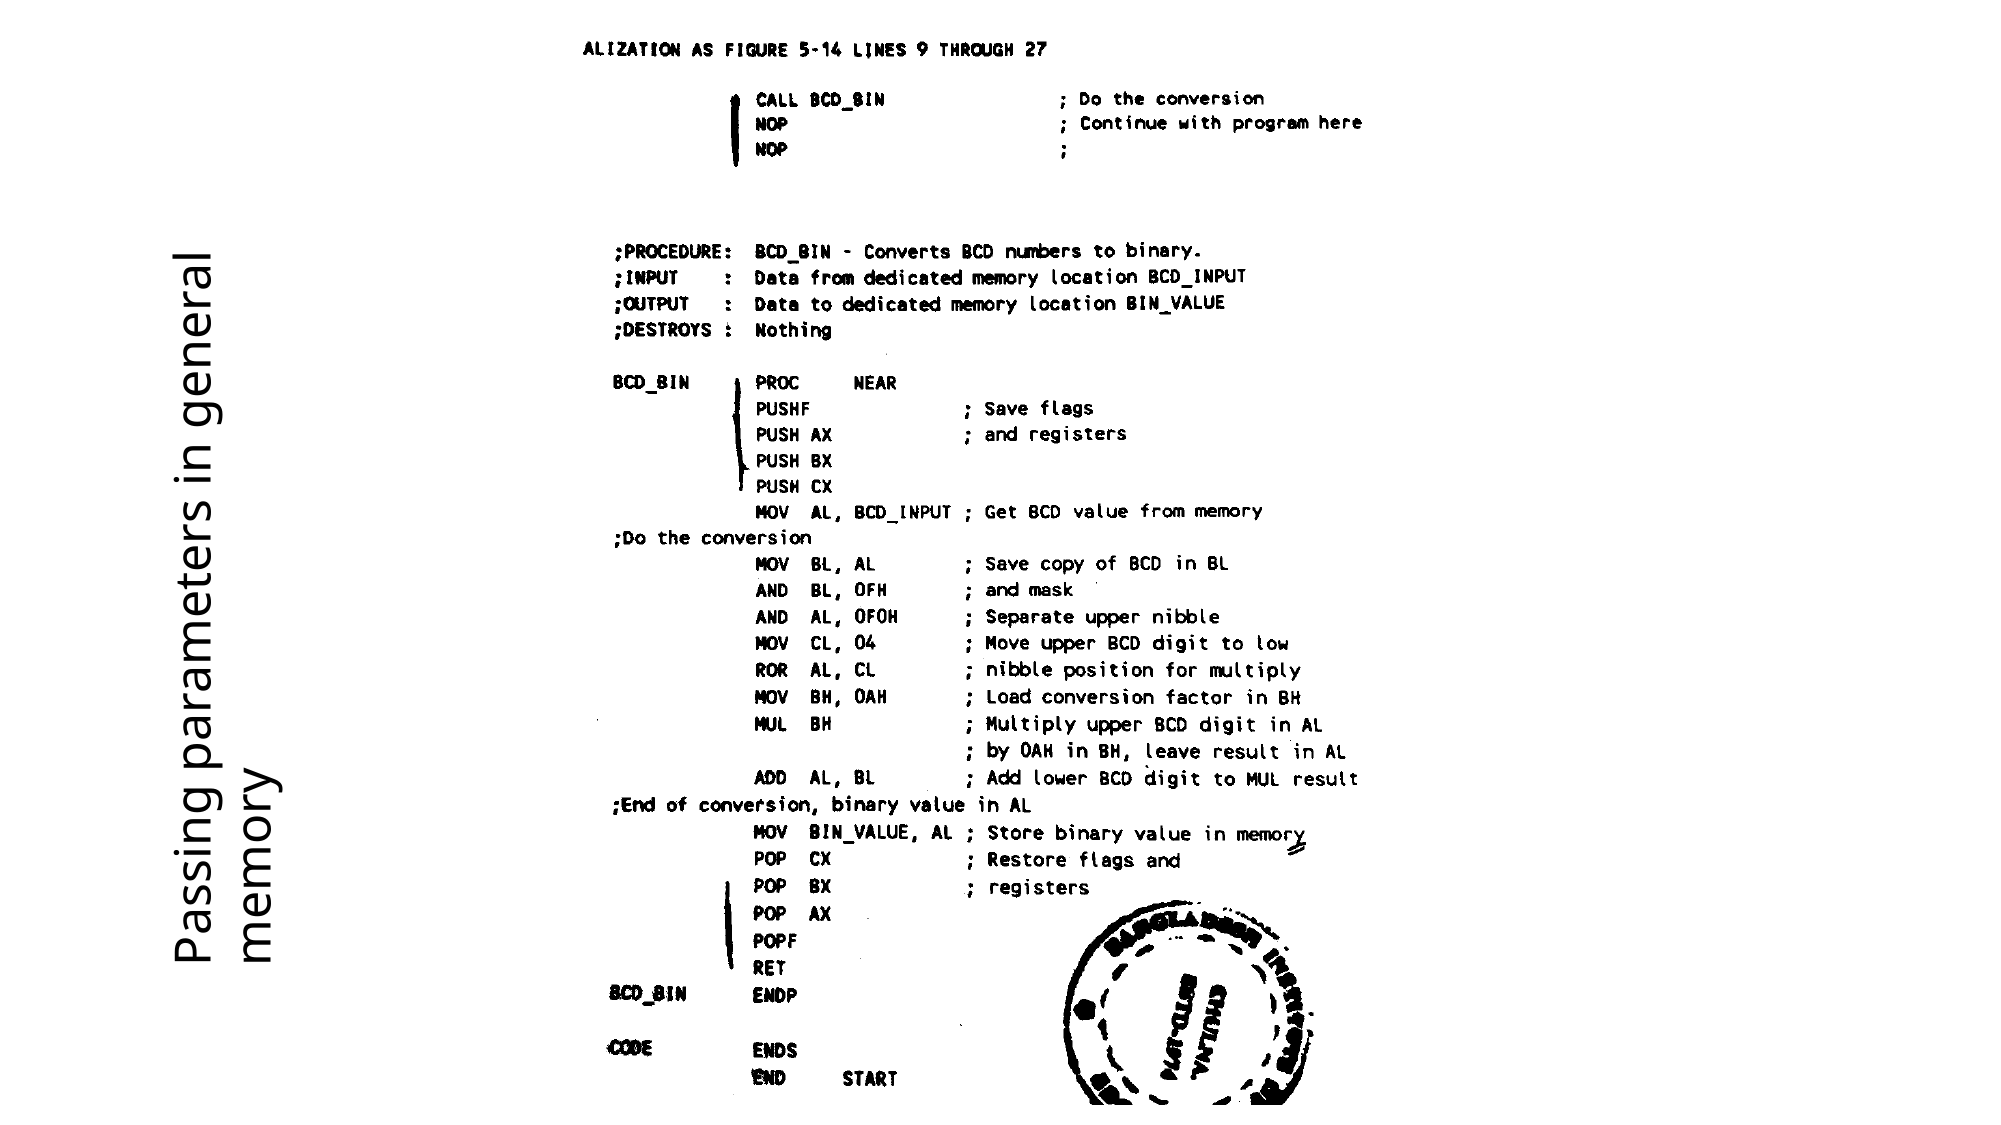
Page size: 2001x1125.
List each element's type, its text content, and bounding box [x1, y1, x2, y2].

picture [583, 16, 1393, 1105]
text_box Passing parameters in general memory [140, 34, 301, 1055]
